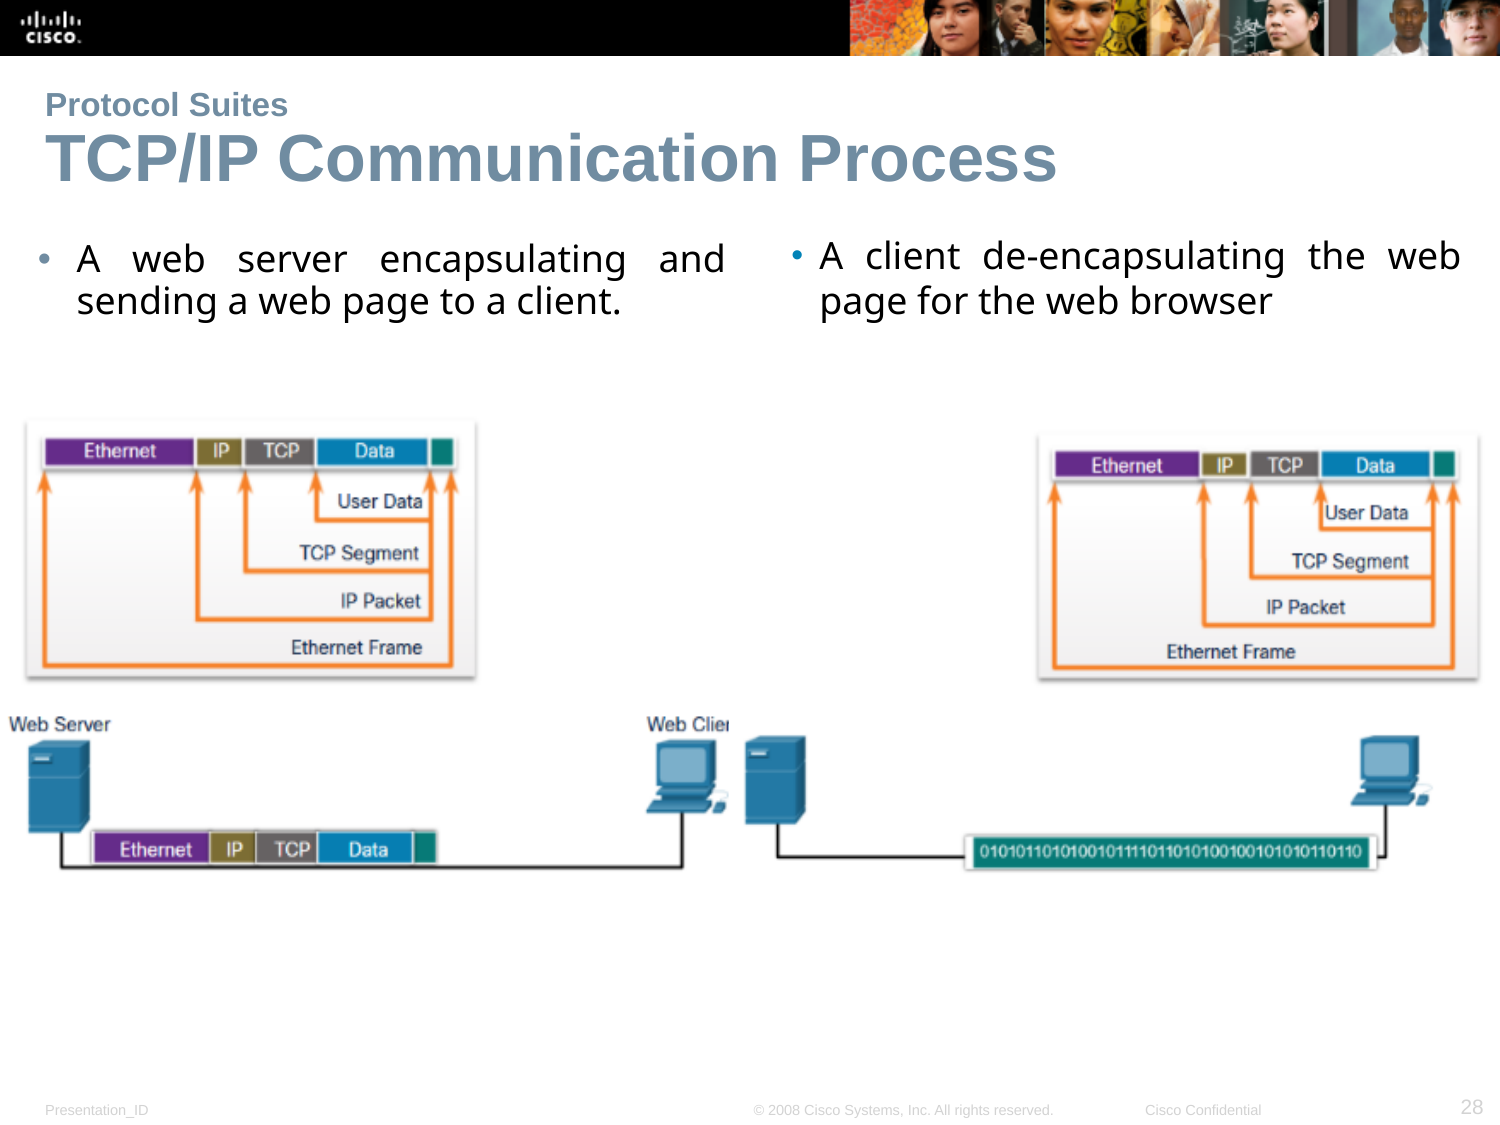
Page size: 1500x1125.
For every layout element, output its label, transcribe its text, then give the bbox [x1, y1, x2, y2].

text_box A client de-encapsulating the web page for the web browser [776, 224, 1492, 366]
list A web server encapsulating and sending a web page to a client. [24, 231, 740, 373]
picture [0, 0, 1500, 56]
title Protocol Suites TCP/IP Communication Process [31, 64, 1471, 203]
picture [0, 401, 1500, 894]
